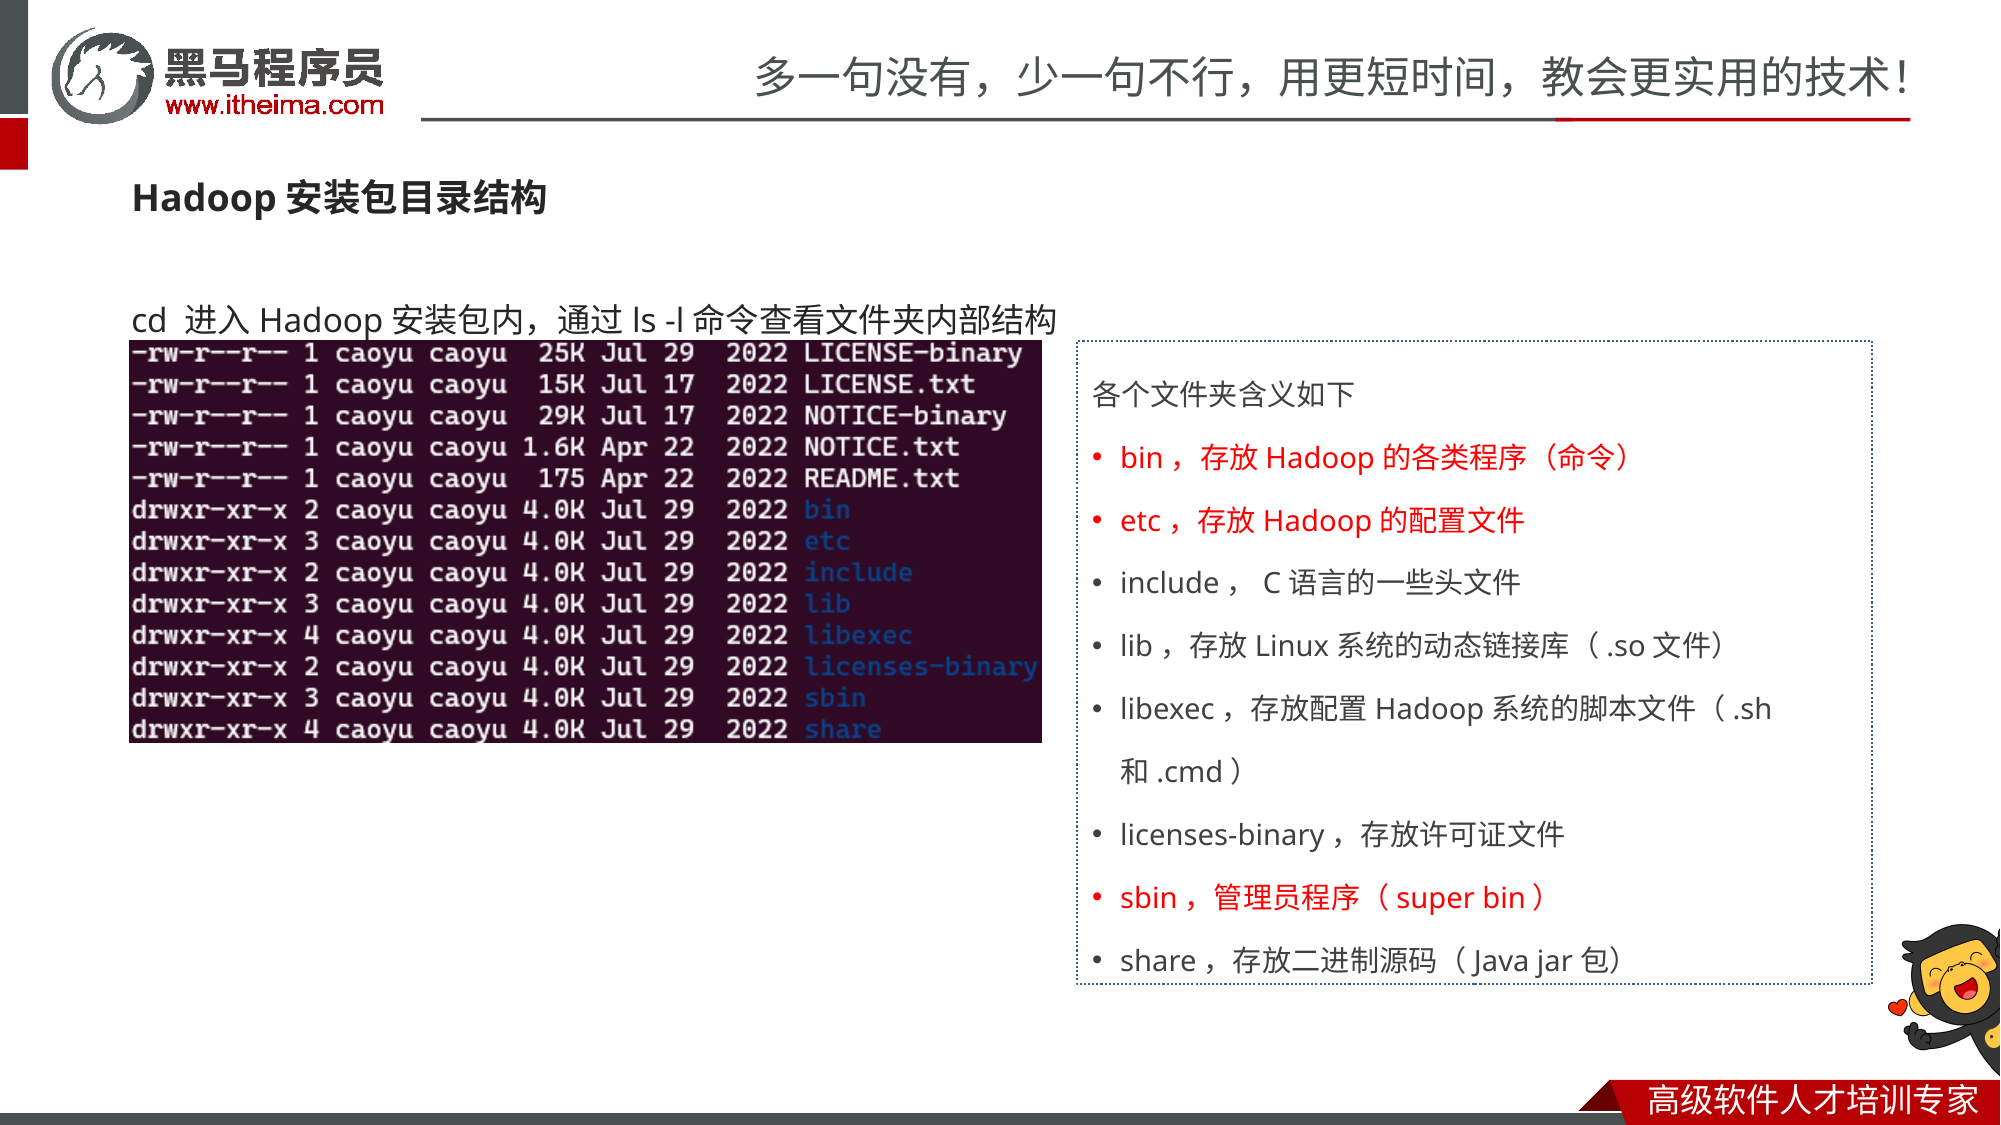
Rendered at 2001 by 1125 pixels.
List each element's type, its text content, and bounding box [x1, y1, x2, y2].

list cd 进入Hadoop安装包内，通过ls -l命令查看文件夹内部结构 [116, 271, 1078, 432]
picture [1871, 901, 2000, 1100]
picture [129, 340, 1043, 743]
picture [50, 26, 384, 125]
text_box 各个文件夹含义如下 bin，存放Hadoop的各类程序（命令） etc，存放Hadoop的配置文件 include，C语言的一些头文件 lib，存放Linux系统的动态链接库（.so文件） libexec，存放配置Hadoop系统的脚本文件（.sh和.cmd） licenses-binary，存放许可证文件 sbin，管理员程序（super bin） share，存放二进制源码（Java jar包） [1077, 340, 1872, 985]
list Hadoop安装包目录结构 [116, 154, 1872, 239]
